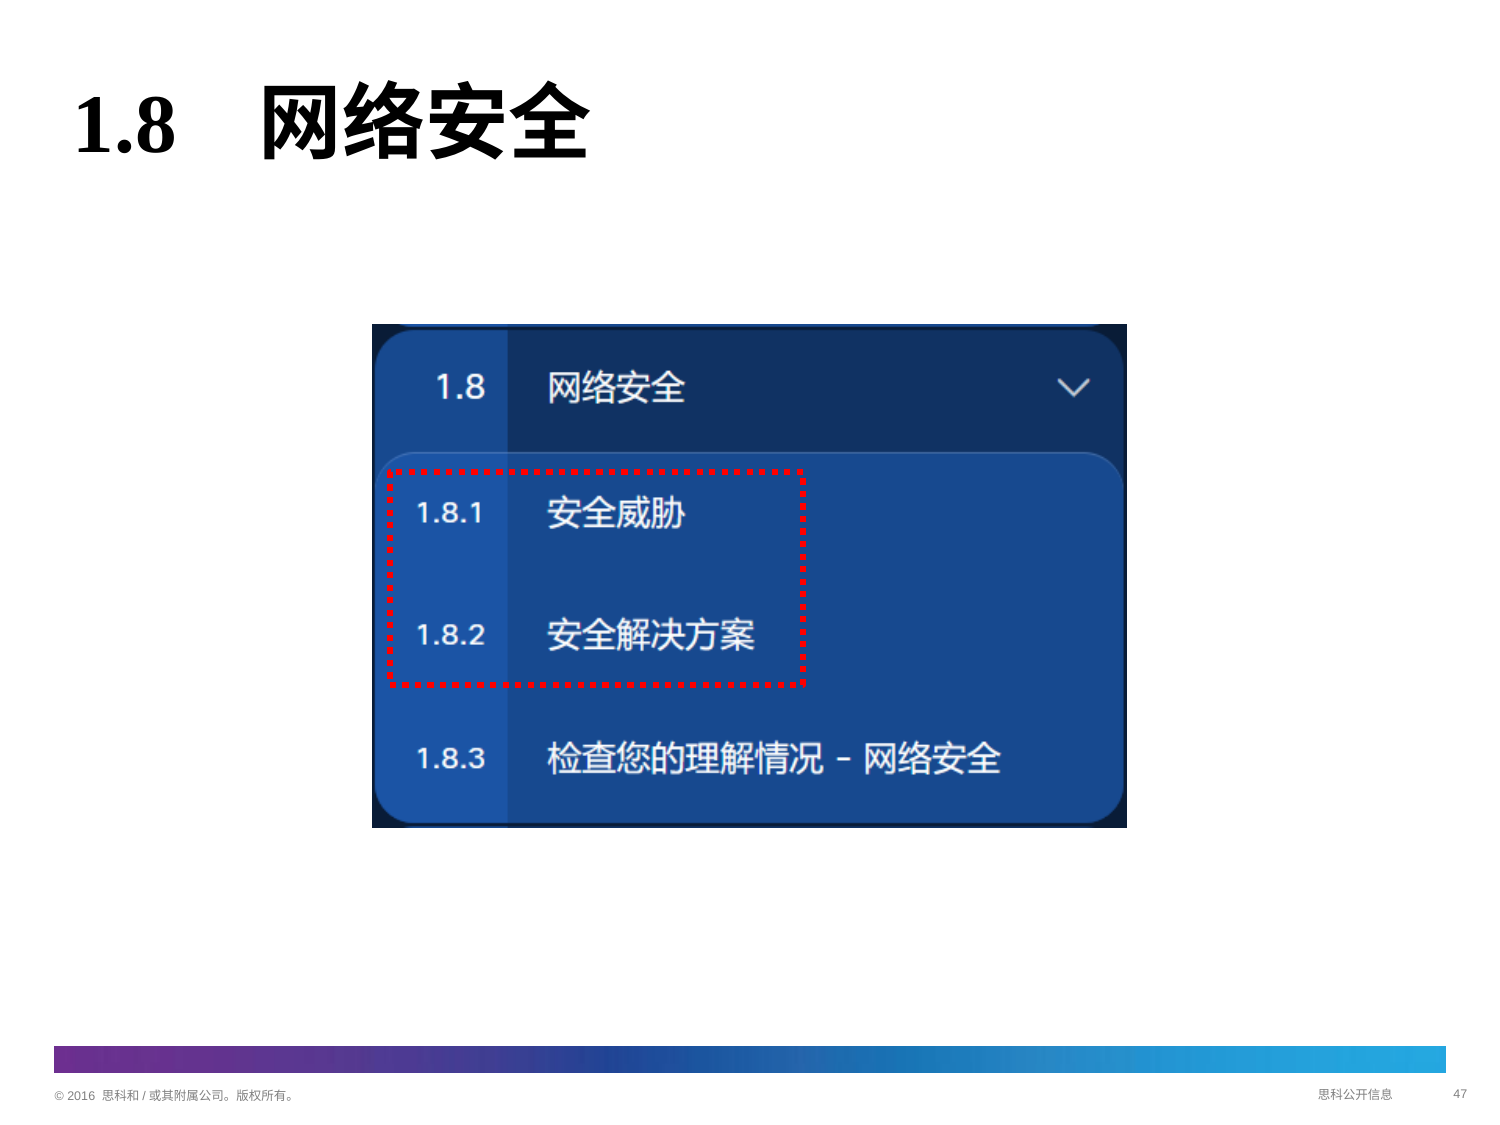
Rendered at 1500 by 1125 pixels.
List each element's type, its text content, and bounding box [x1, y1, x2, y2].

picture [371, 324, 1127, 829]
title 1.8 网络安全 [59, 59, 1359, 178]
picture [54, 1046, 1446, 1073]
